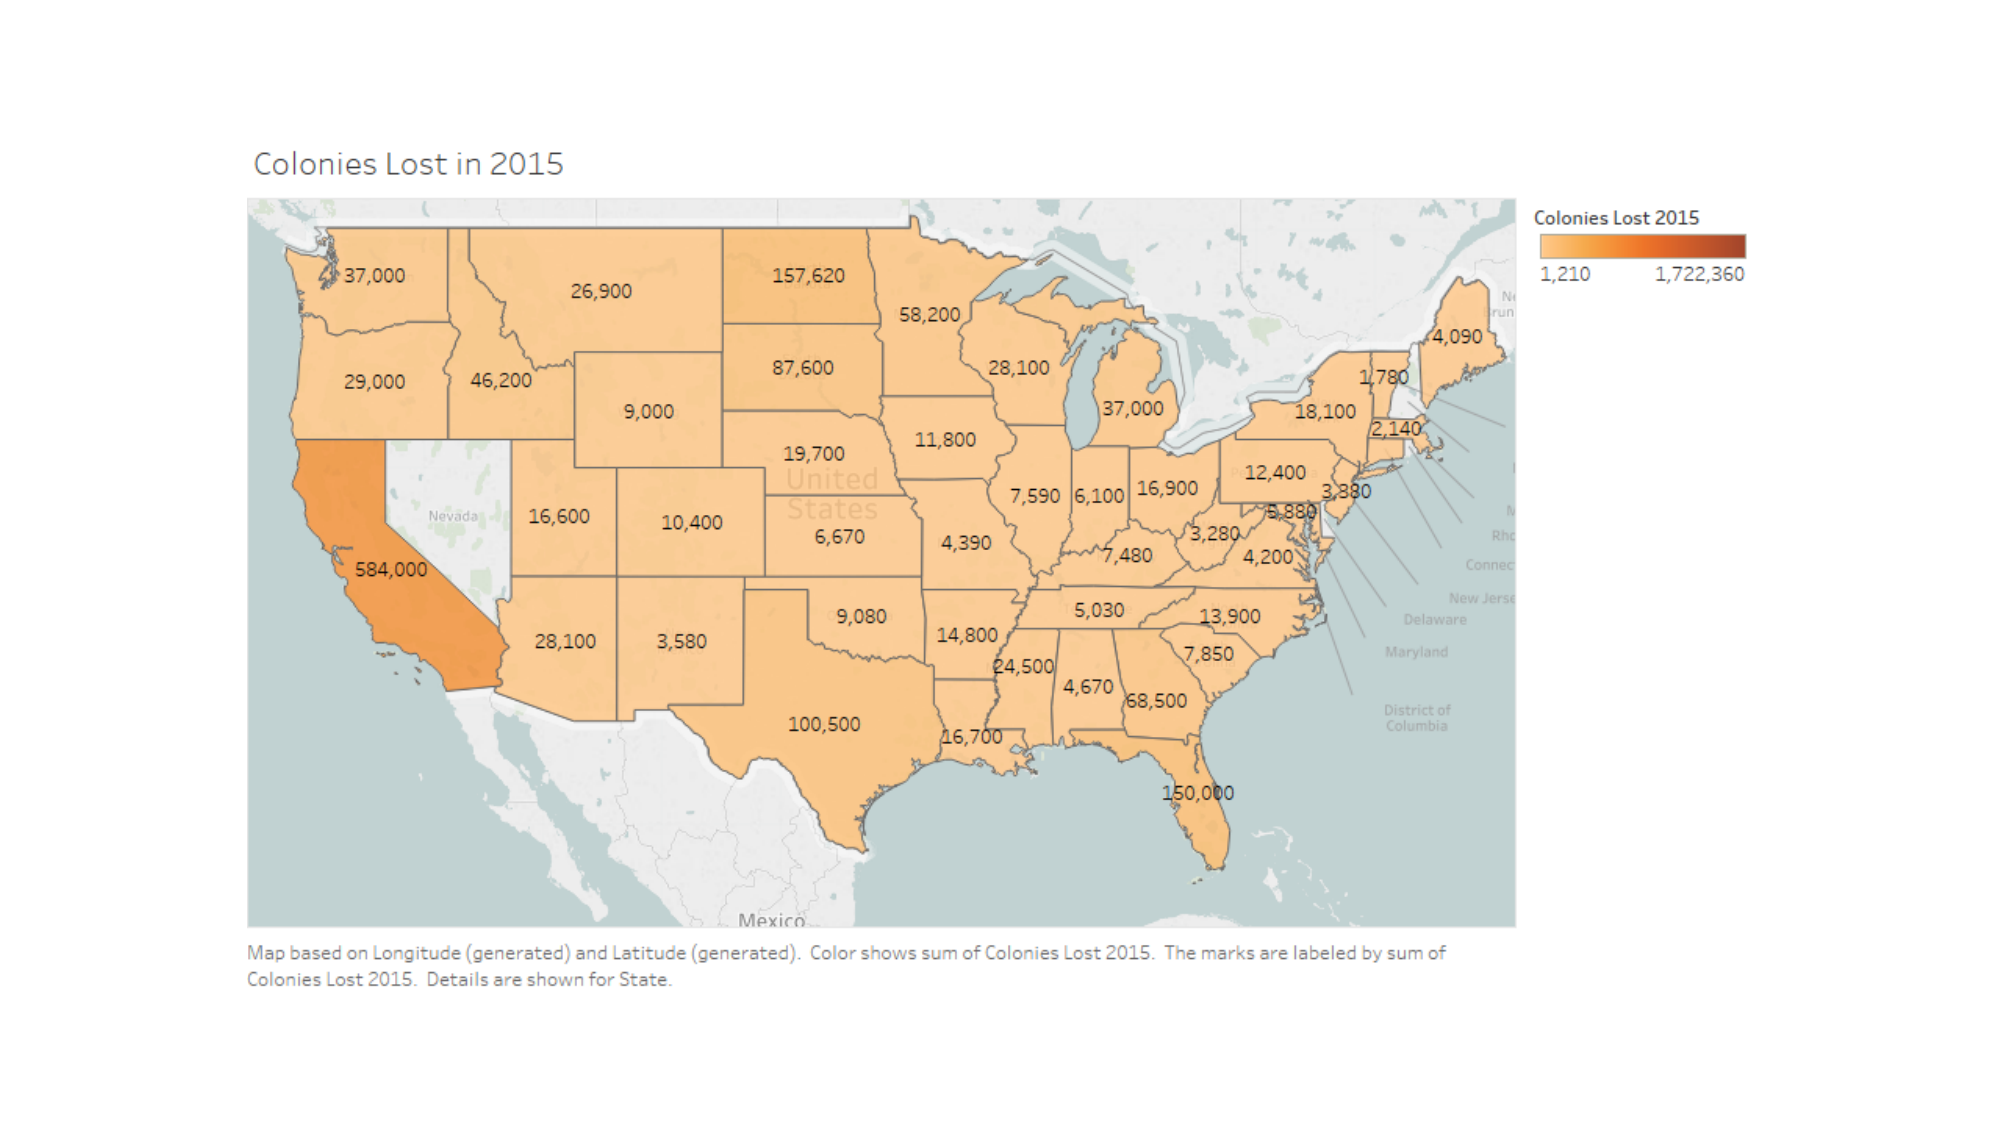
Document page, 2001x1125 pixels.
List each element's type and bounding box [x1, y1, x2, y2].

picture [247, 131, 1753, 994]
